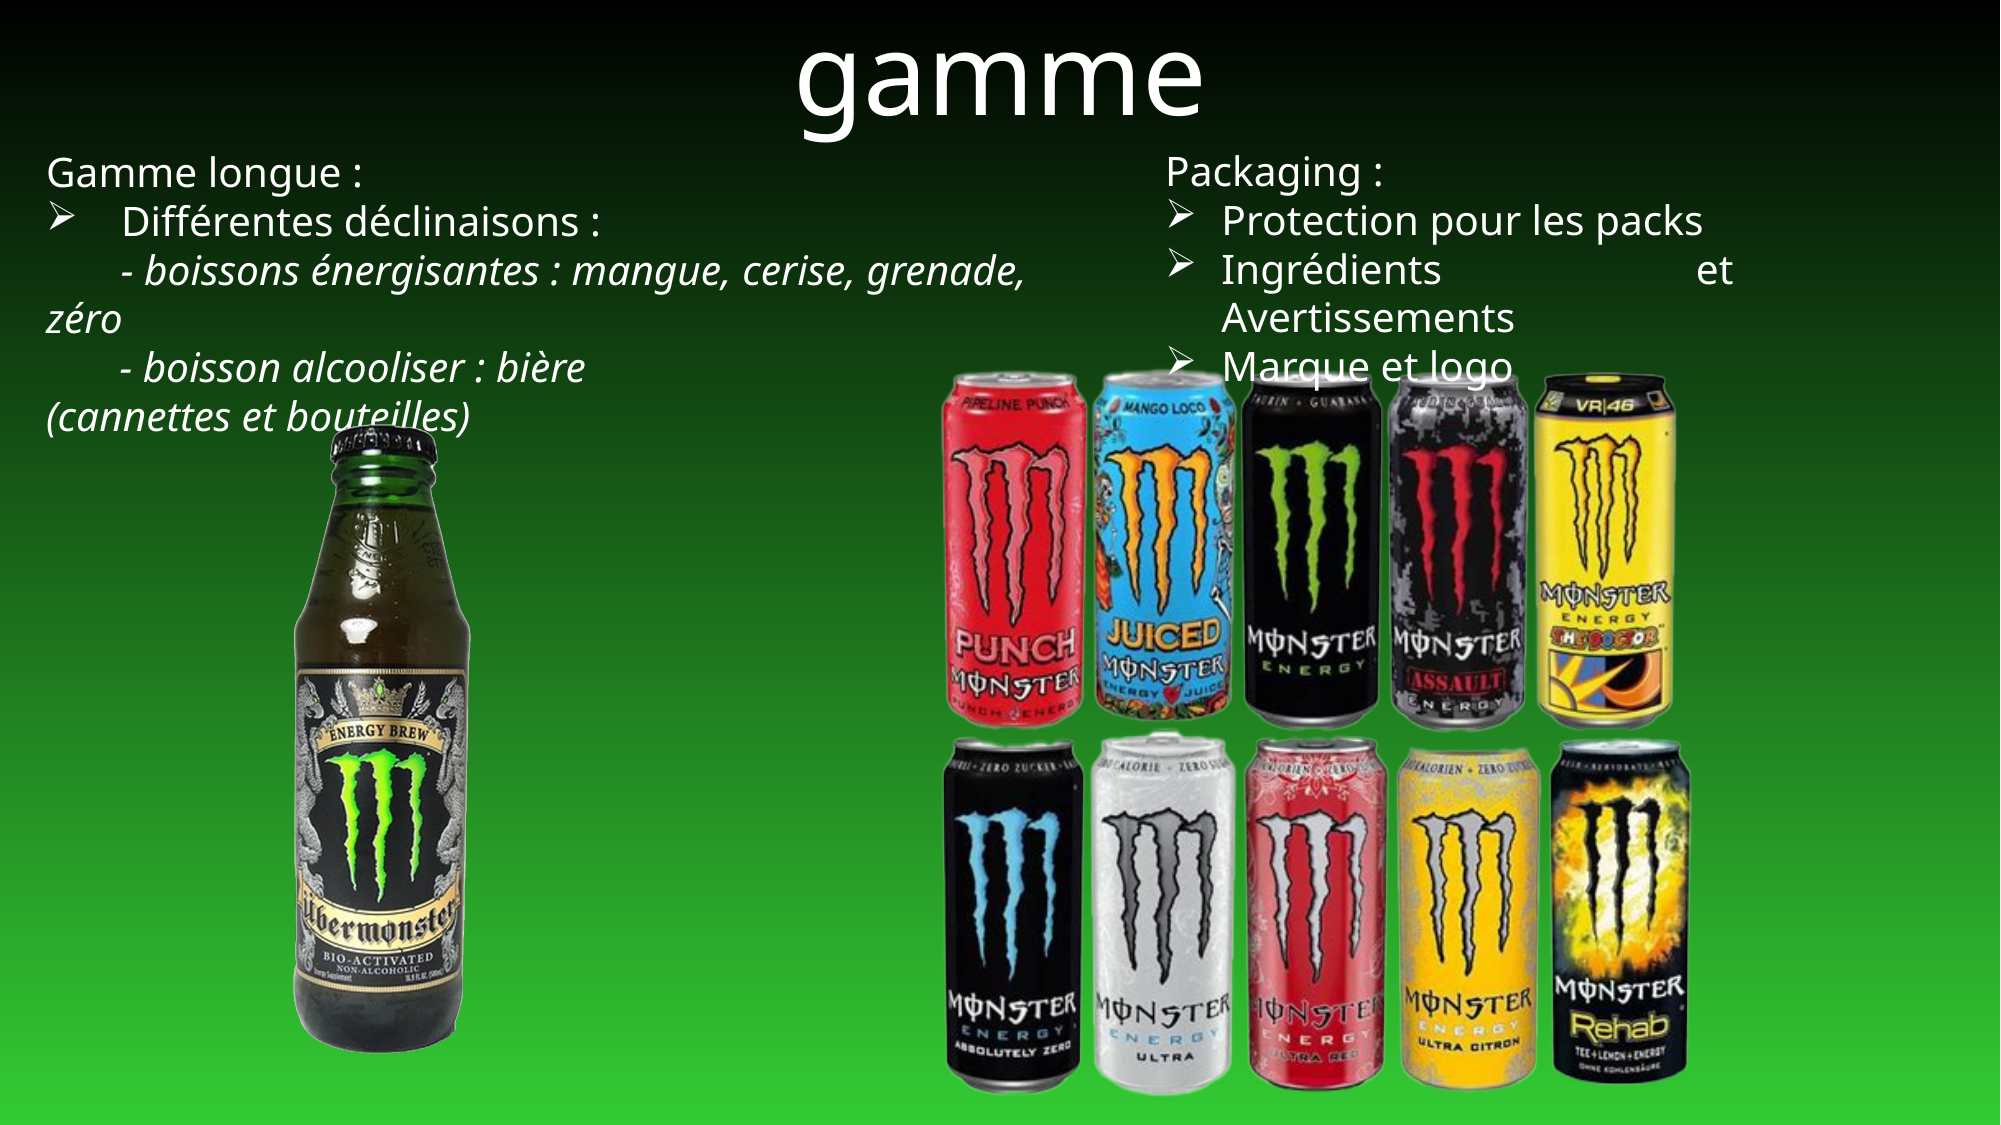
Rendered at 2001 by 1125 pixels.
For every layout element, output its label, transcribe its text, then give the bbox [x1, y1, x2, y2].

text_box gamme [22, 0, 1978, 139]
picture [195, 370, 593, 1062]
picture [939, 345, 1719, 1125]
text_box Packaging : Protection pour les packs Ingrédients et Avertissements Marque et logo [1150, 138, 1749, 398]
text_box Gamme longue : Différentes déclinaisons : - boissons énergisantes : mangue, cerise, grenade, zéro - boisson alcooliser : bière (cannettes et bouteilles) [31, 139, 1043, 447]
